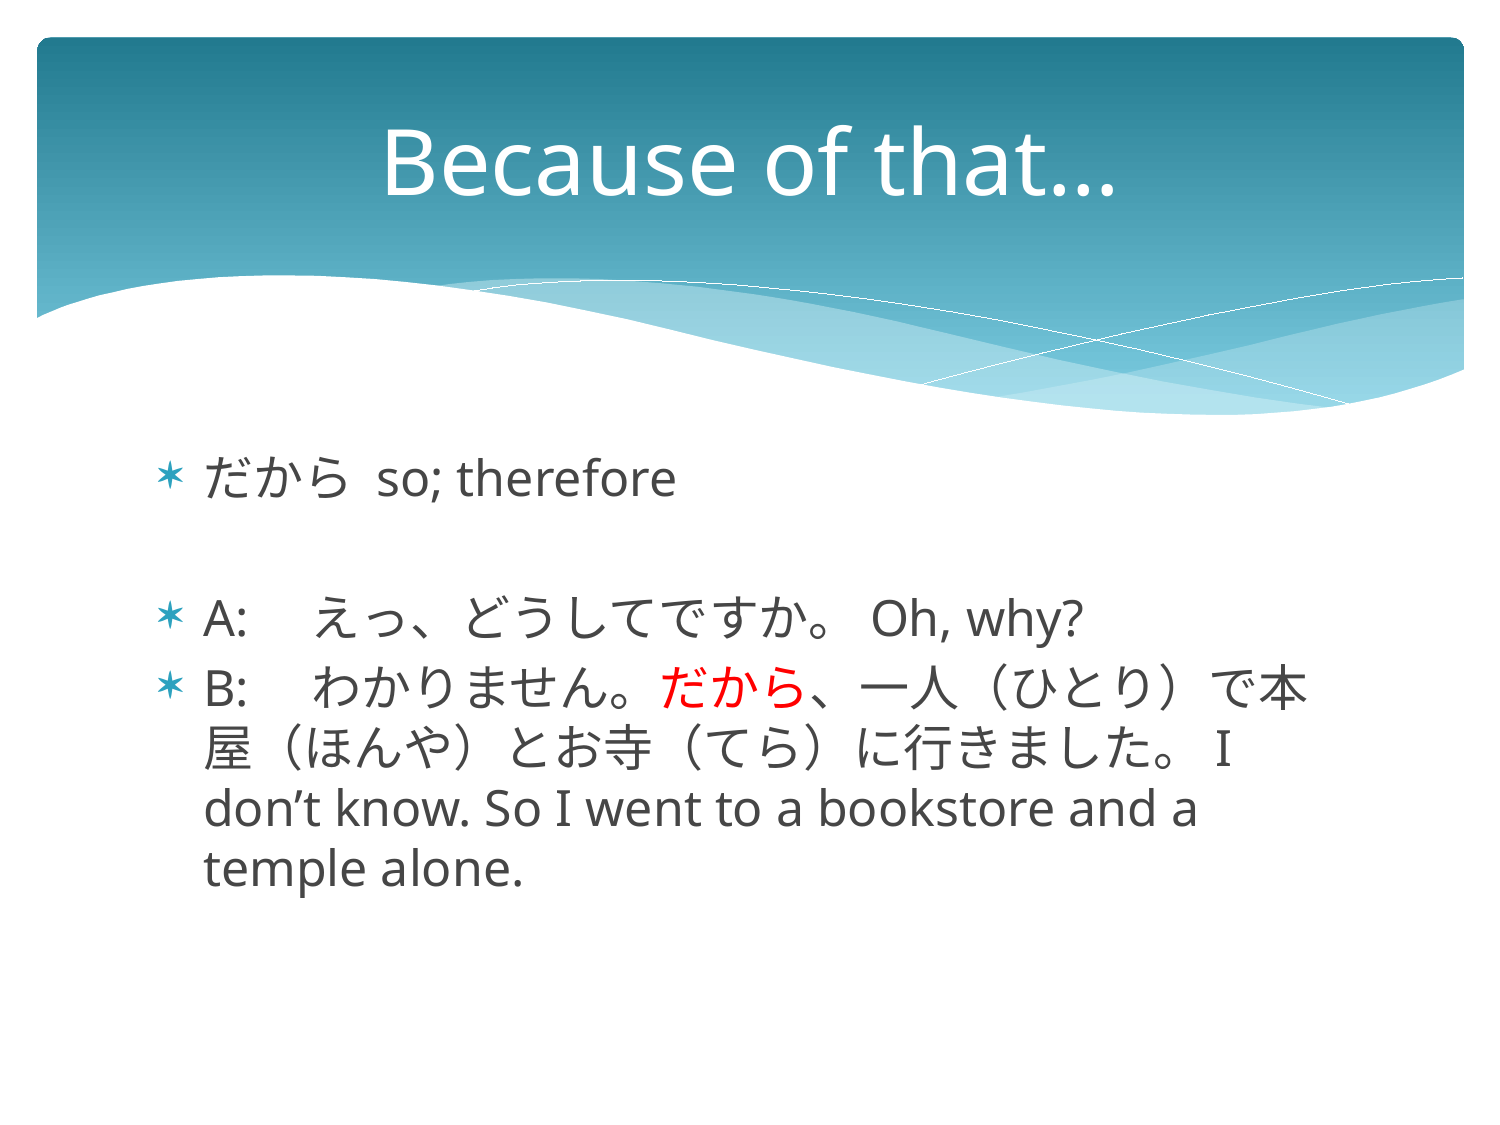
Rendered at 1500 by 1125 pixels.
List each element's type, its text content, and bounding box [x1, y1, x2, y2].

list だから so; therefore A: えっ、どうしてですか。Oh, why? B: わかりません。だから、一人（ひとり）で本屋（ほんや）とお寺（てら）に行きました。I don’t know. So I went to a bookstore and a temple alone. [143, 438, 1359, 1005]
title Because of that… [75, 55, 1425, 261]
